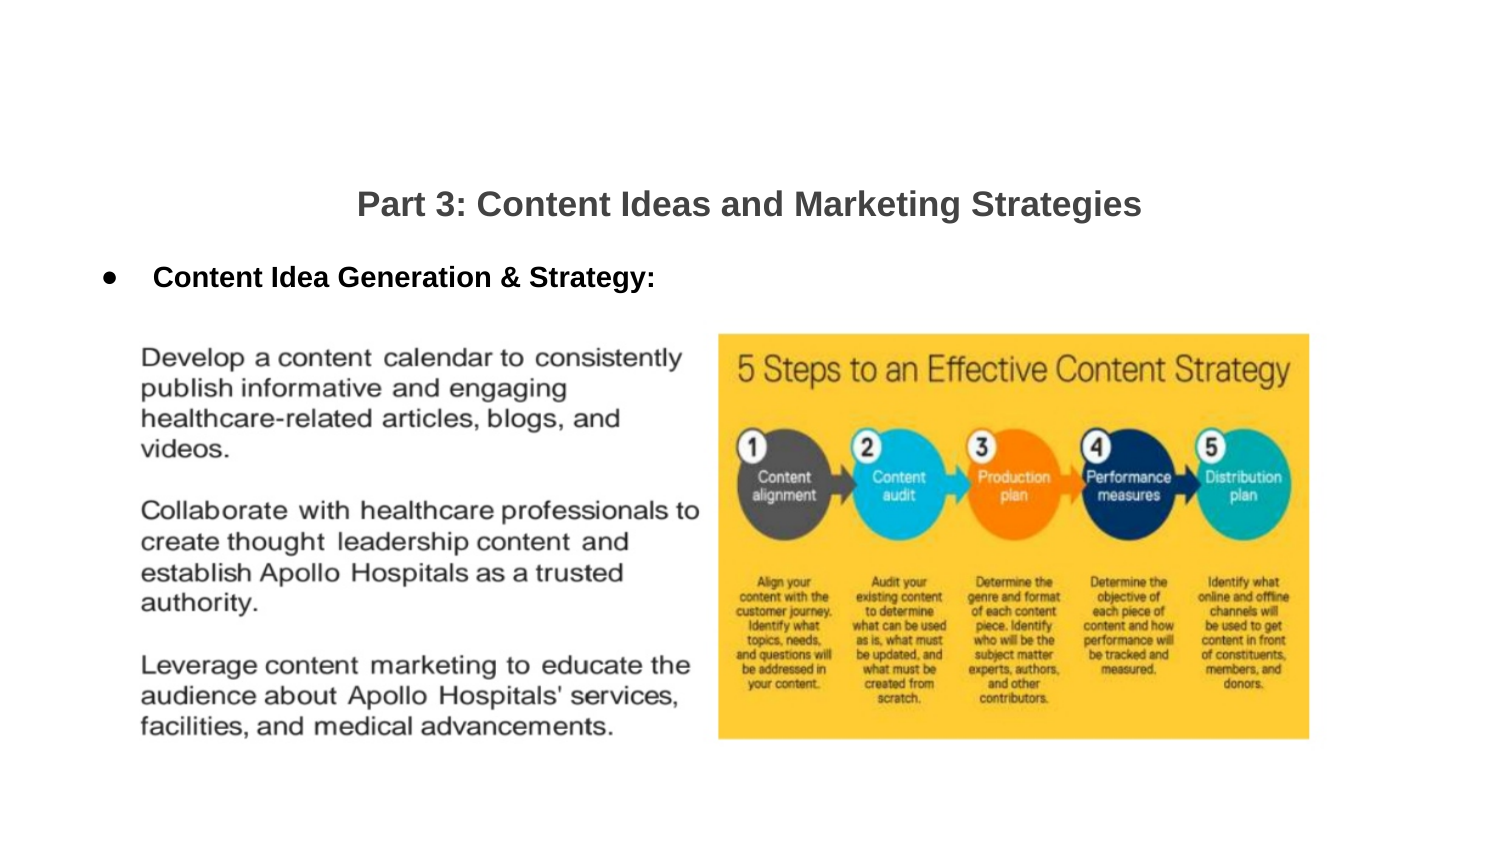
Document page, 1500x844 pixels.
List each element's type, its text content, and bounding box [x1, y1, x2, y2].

text_box Part 3: Content Ideas and Marketing Strategies [125, 159, 1375, 239]
text_box Content Idea Generation & Strategy: [62, 243, 1437, 764]
picture [62, 315, 1375, 761]
